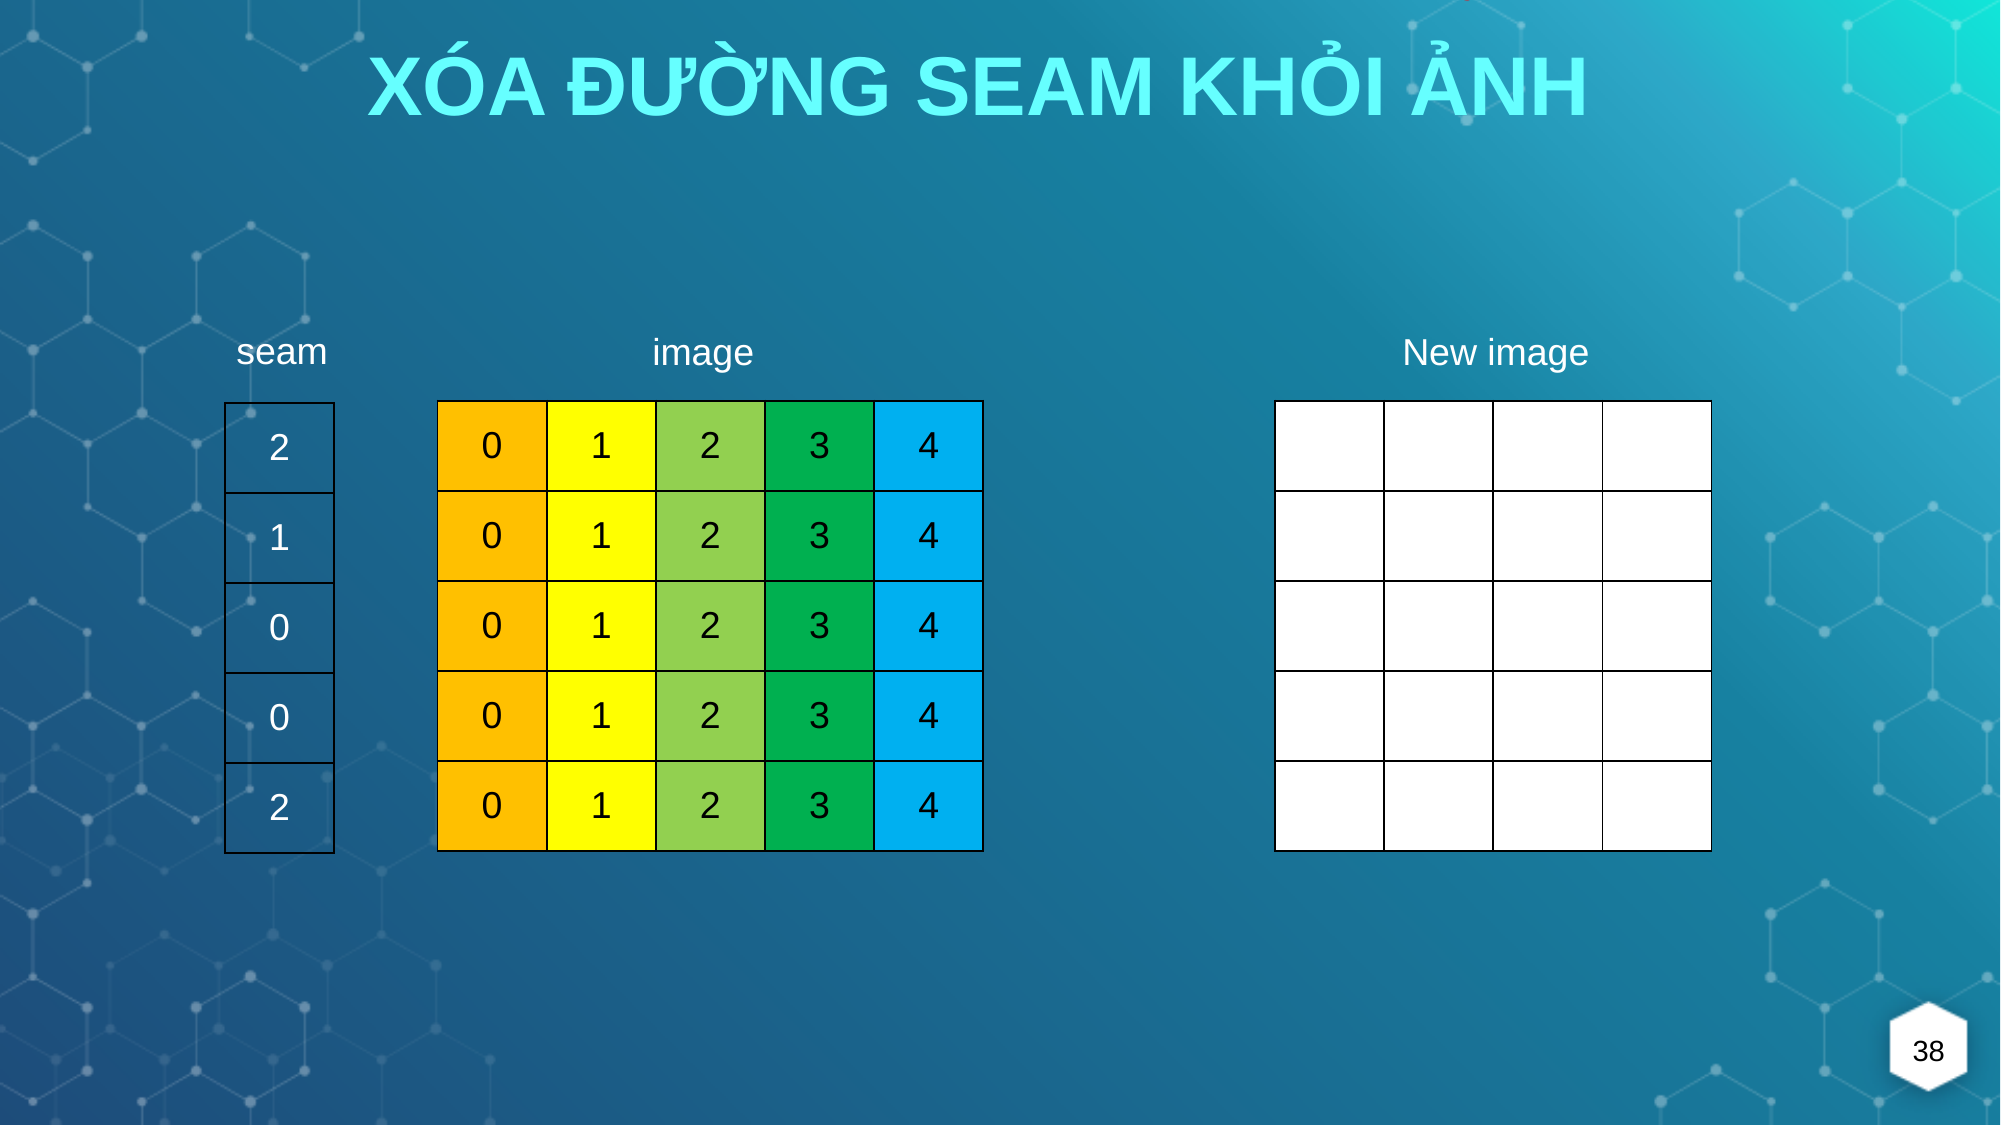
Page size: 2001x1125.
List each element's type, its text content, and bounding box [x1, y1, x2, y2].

table_header [1603, 402, 1711, 490]
table_cell [1276, 582, 1383, 670]
table_cell [1603, 762, 1711, 850]
text_box image [637, 320, 800, 380]
table_cell 0 [438, 672, 546, 760]
table_cell [1494, 492, 1602, 580]
table_cell 4 [875, 672, 982, 760]
table_cell [1385, 762, 1492, 850]
table_cell 0 [438, 582, 546, 670]
table_cell 2 [657, 672, 764, 760]
table_cell 3 [766, 762, 873, 850]
text_box Xóa đường seam khỏi ảnh [352, 24, 1871, 138]
text_box [99, 262, 1900, 1005]
table_cell 2 [657, 492, 764, 580]
table_cell [1494, 582, 1602, 670]
table_cell [1494, 672, 1602, 760]
text_box New image [1387, 320, 1626, 380]
table_cell 3 [766, 672, 873, 760]
table_cell 4 [875, 492, 982, 580]
table_cell 1 [226, 494, 333, 582]
table_header [1385, 402, 1492, 490]
table_cell 0 [438, 762, 546, 850]
table_header 2 [226, 404, 333, 492]
table_cell 4 [875, 582, 982, 670]
table_header 2 [657, 402, 764, 490]
table_cell [1276, 672, 1383, 760]
table_cell 3 [766, 582, 873, 670]
table_cell [1276, 762, 1383, 850]
table_header [1276, 402, 1383, 490]
table_header [1494, 402, 1602, 490]
table_cell 0 [226, 584, 333, 672]
table_header 3 [766, 402, 873, 490]
table_cell [1603, 582, 1711, 670]
table_cell 2 [226, 764, 333, 852]
table_cell 1 [548, 762, 655, 850]
table_header 4 [875, 402, 982, 490]
table_cell 3 [766, 492, 873, 580]
table_cell [1603, 492, 1711, 580]
picture [0, 0, 2001, 1125]
table_cell 0 [226, 674, 333, 762]
table_cell [1385, 492, 1492, 580]
table_cell [1385, 582, 1492, 670]
table_cell [1494, 762, 1602, 850]
table_header 1 [548, 402, 655, 490]
table_cell [1603, 672, 1711, 760]
table_cell 2 [657, 582, 764, 670]
table_cell 2 [657, 762, 764, 850]
table_header 0 [438, 402, 546, 490]
text_box seam [221, 319, 384, 379]
table_cell [1276, 492, 1383, 580]
table_cell 1 [548, 582, 655, 670]
table_cell 1 [548, 492, 655, 580]
table_cell 1 [548, 672, 655, 760]
table_cell 4 [875, 762, 982, 850]
table_cell [1385, 672, 1492, 760]
table_cell 0 [438, 492, 546, 580]
